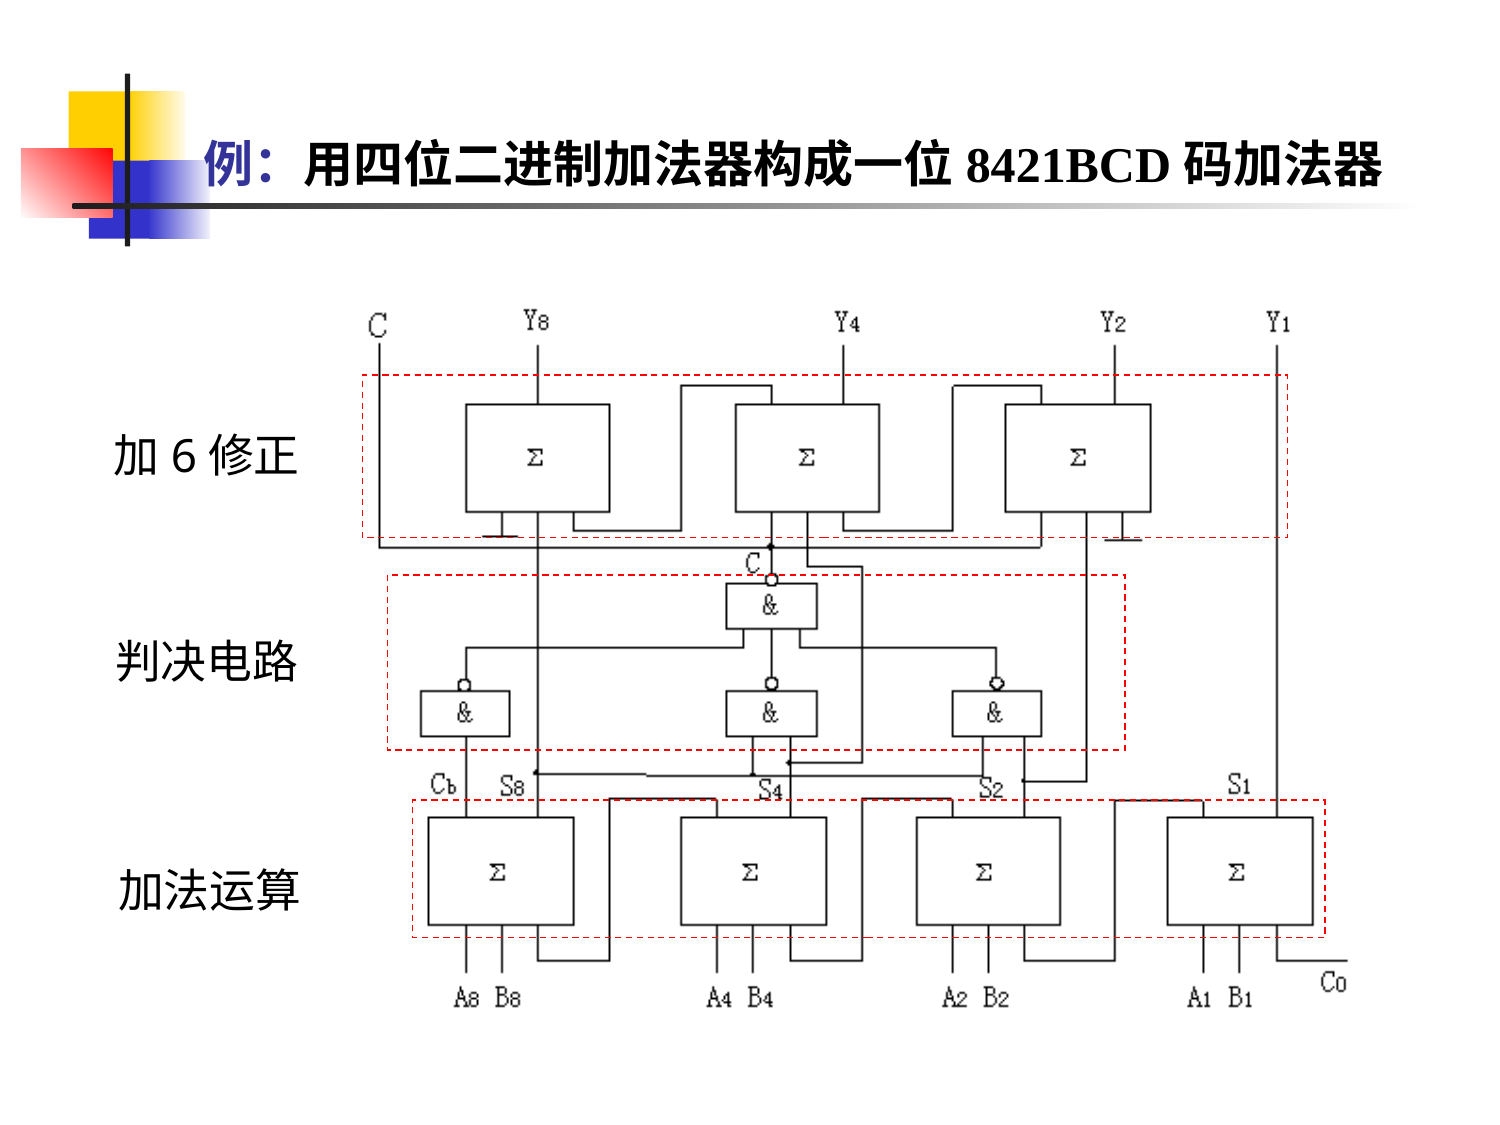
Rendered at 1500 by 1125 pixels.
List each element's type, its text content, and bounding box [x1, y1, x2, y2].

text_box 加法运算 [103, 854, 317, 925]
text_box 加6修正 [99, 418, 315, 489]
picture [362, 287, 1350, 1015]
title 例：用四位二进制加法器构成一位8421BCD码加法器 [188, 12, 1468, 200]
text_box 判决电路 [100, 624, 314, 695]
